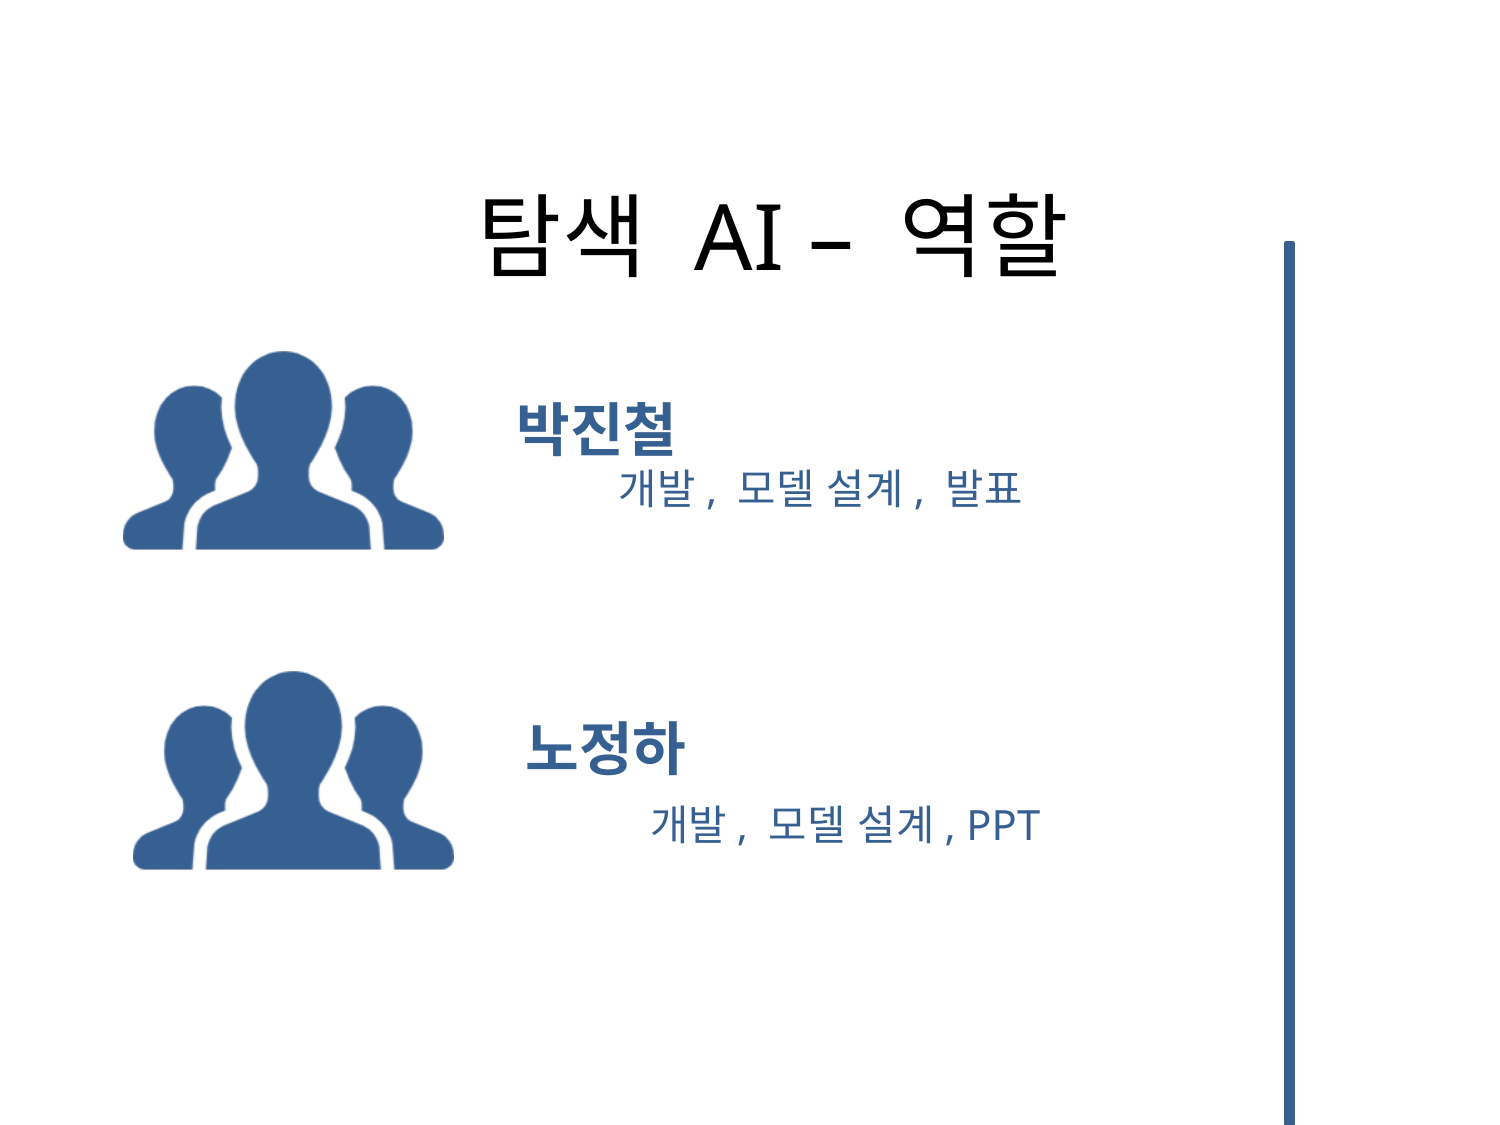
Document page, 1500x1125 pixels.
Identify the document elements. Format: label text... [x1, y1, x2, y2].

title 탐색 AI – 역할 [135, 113, 1411, 355]
picture [123, 290, 454, 931]
text_box 박진철 개발, 모델 설계, 발표 [501, 385, 1140, 520]
text_box [1284, 241, 1295, 1125]
text_box 노정하 개발, 모델 설계, PPT [511, 704, 1149, 860]
